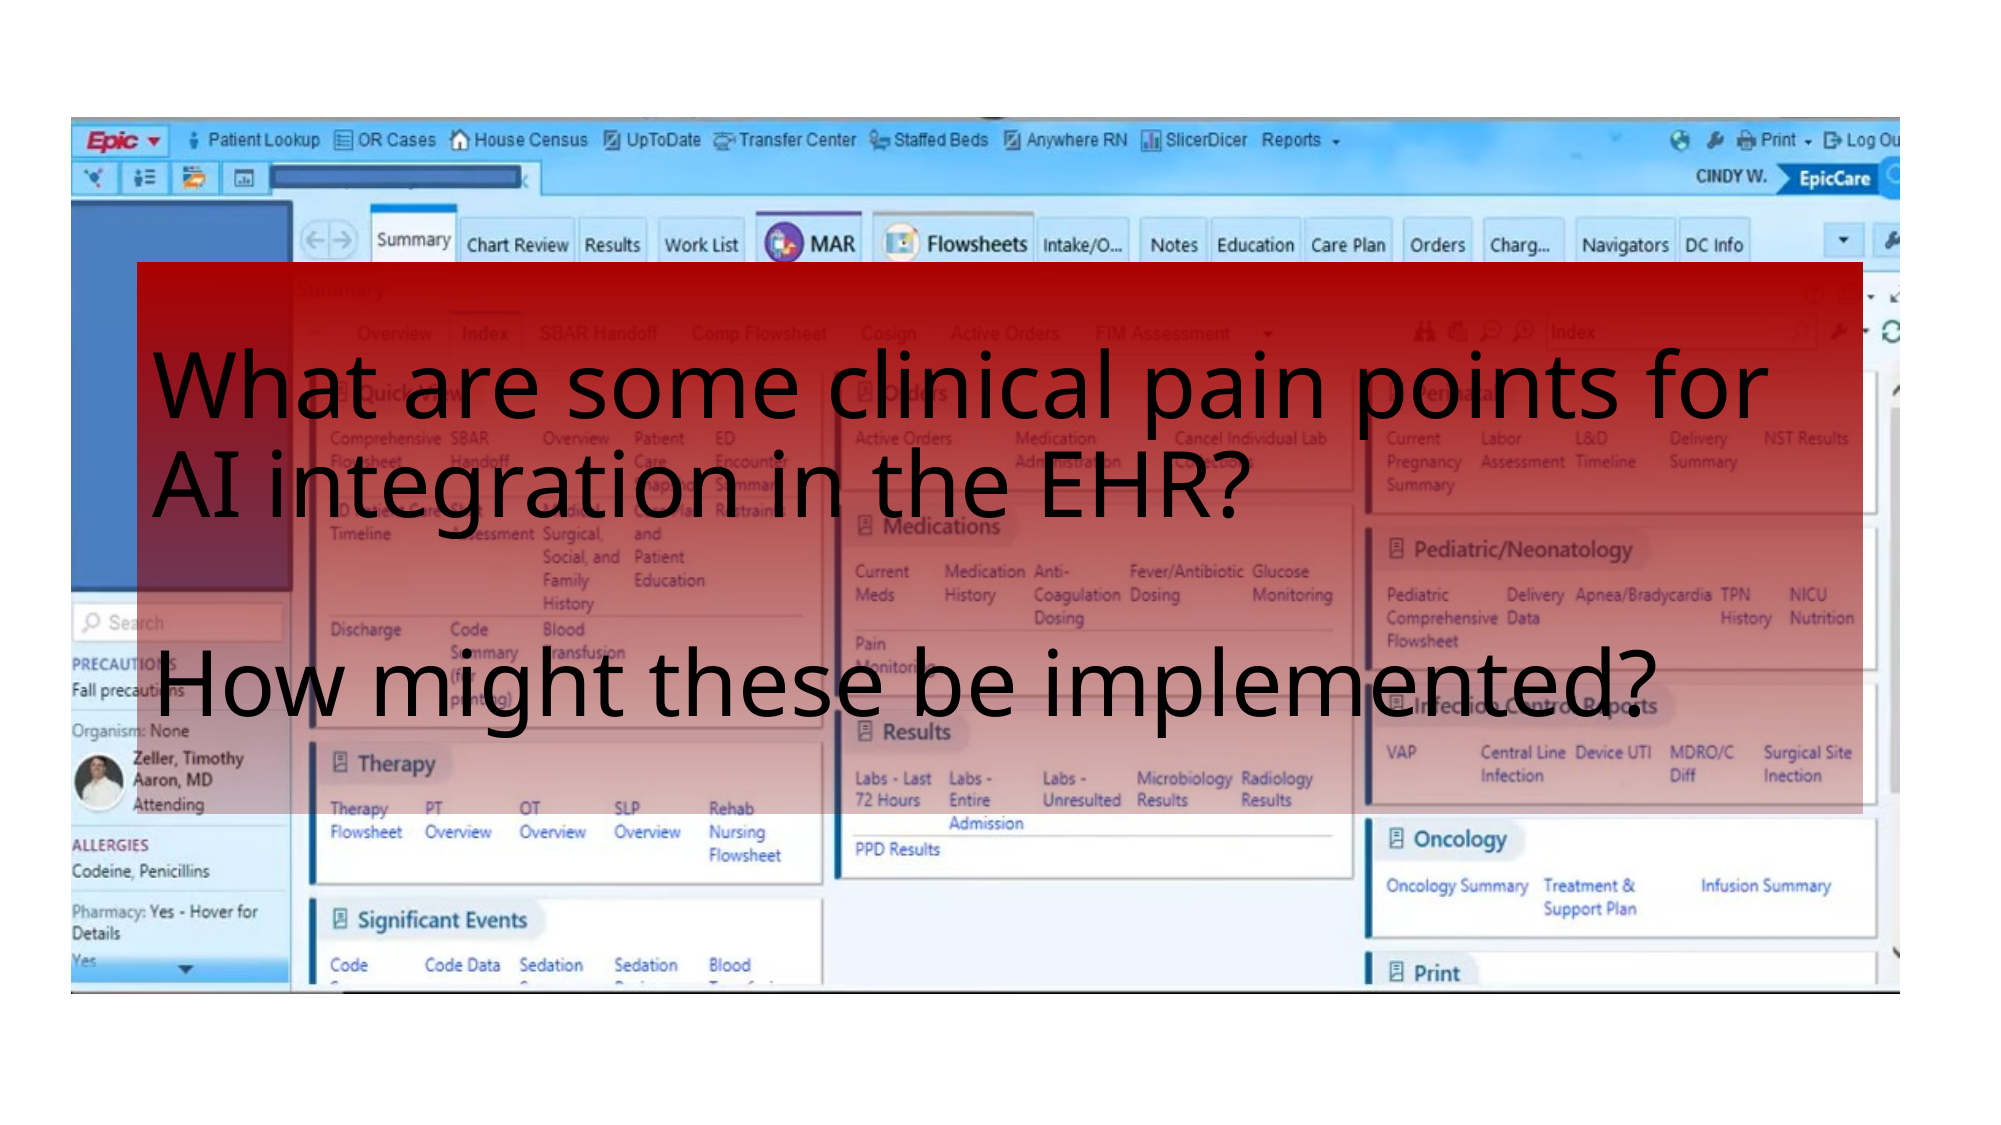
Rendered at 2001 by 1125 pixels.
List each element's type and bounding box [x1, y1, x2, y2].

picture [71, 117, 1901, 994]
